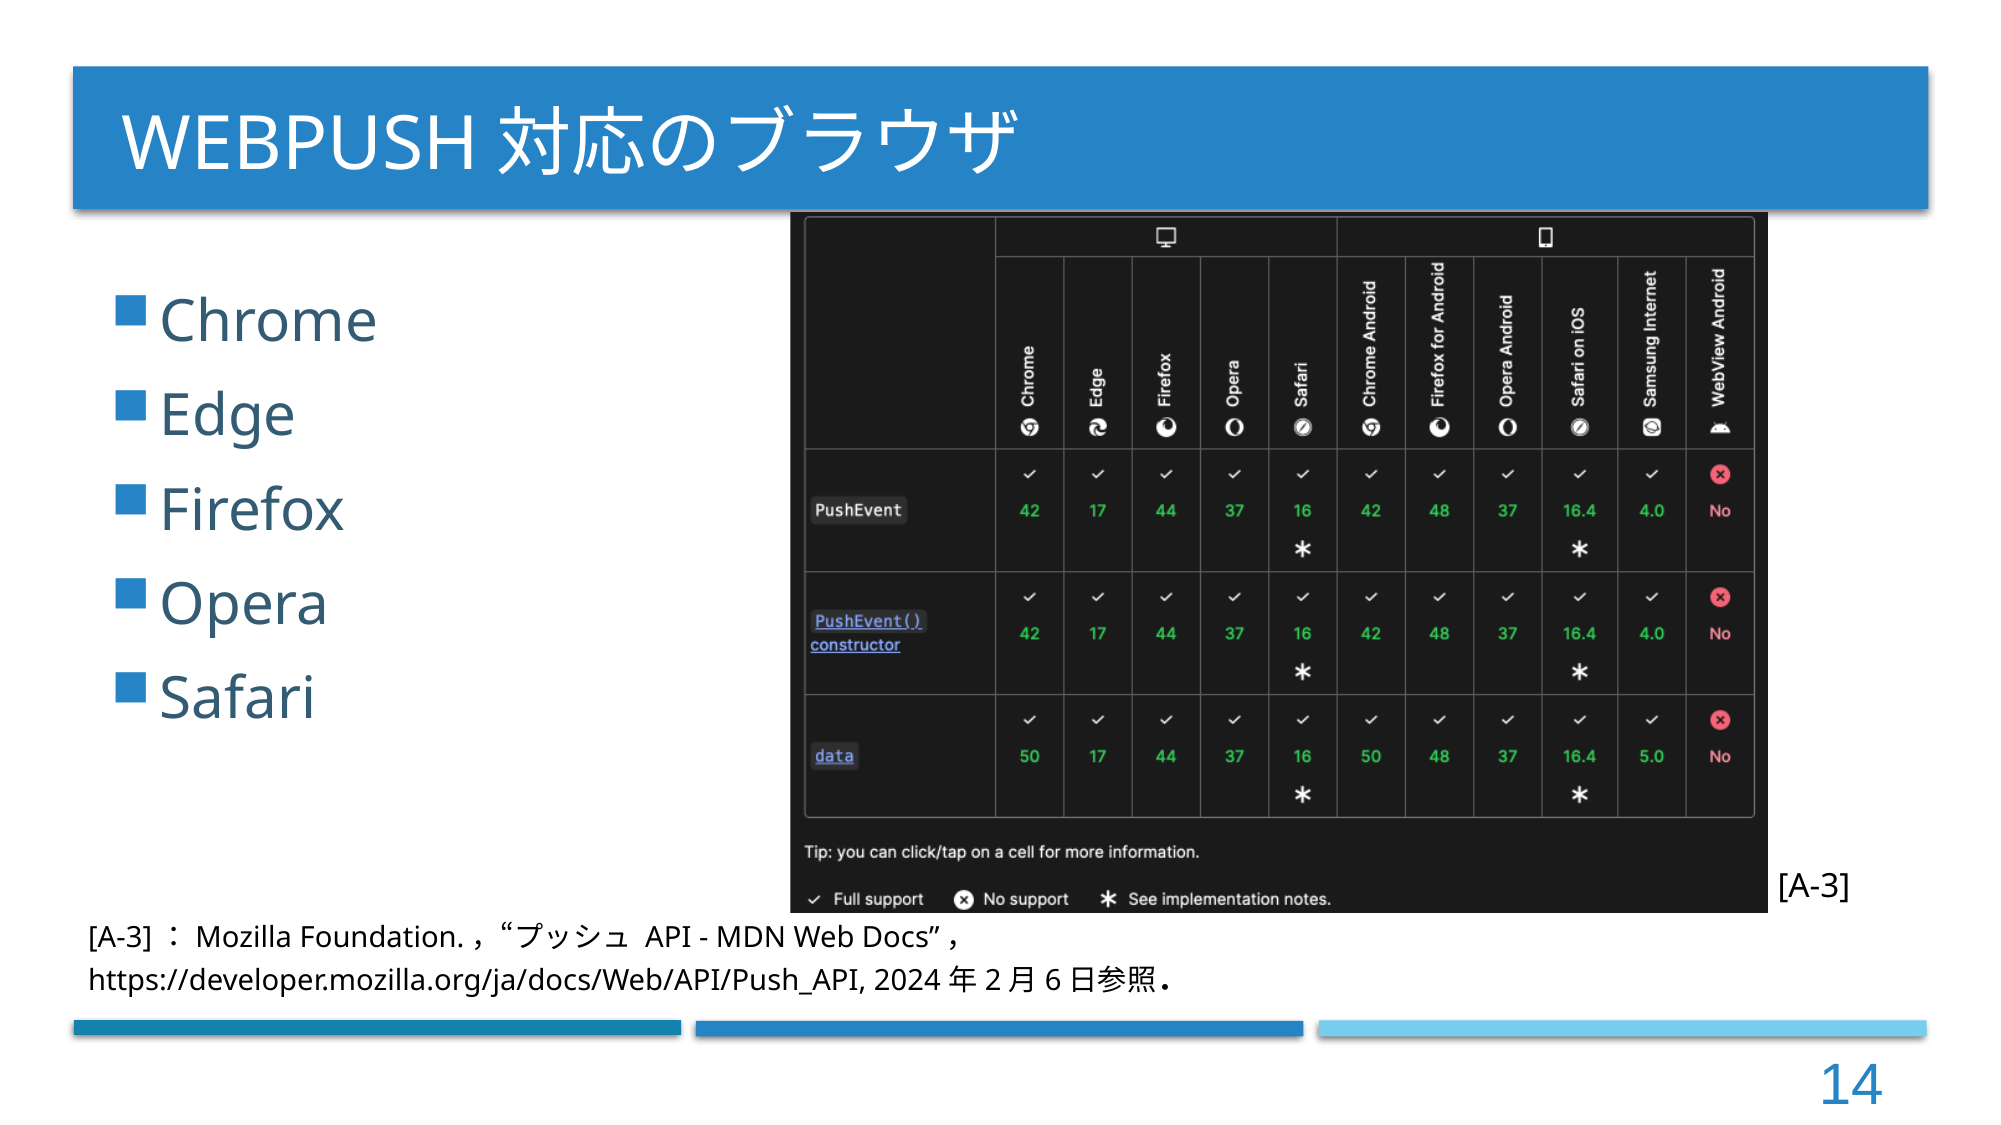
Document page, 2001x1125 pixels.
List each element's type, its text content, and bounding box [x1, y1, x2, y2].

list Chrome Edge Firefox Opera Safari [1471, 275, 1905, 954]
text_box [A-3]：Mozilla Foundation.，“プッシュ API - MDN Web Docs”， https://developer.mozilla.org/ja/docs/Web/API/Push_API, 2024年2月6日参照． [73, 910, 1471, 1006]
title WebPush対応のブラウザ [106, 70, 1856, 209]
slide_number 14 [1732, 1051, 1899, 1112]
picture [789, 211, 1769, 914]
list Chrome Edge Firefox Opera Safari [94, 275, 784, 910]
text_box [A-3] [1774, 857, 1875, 912]
